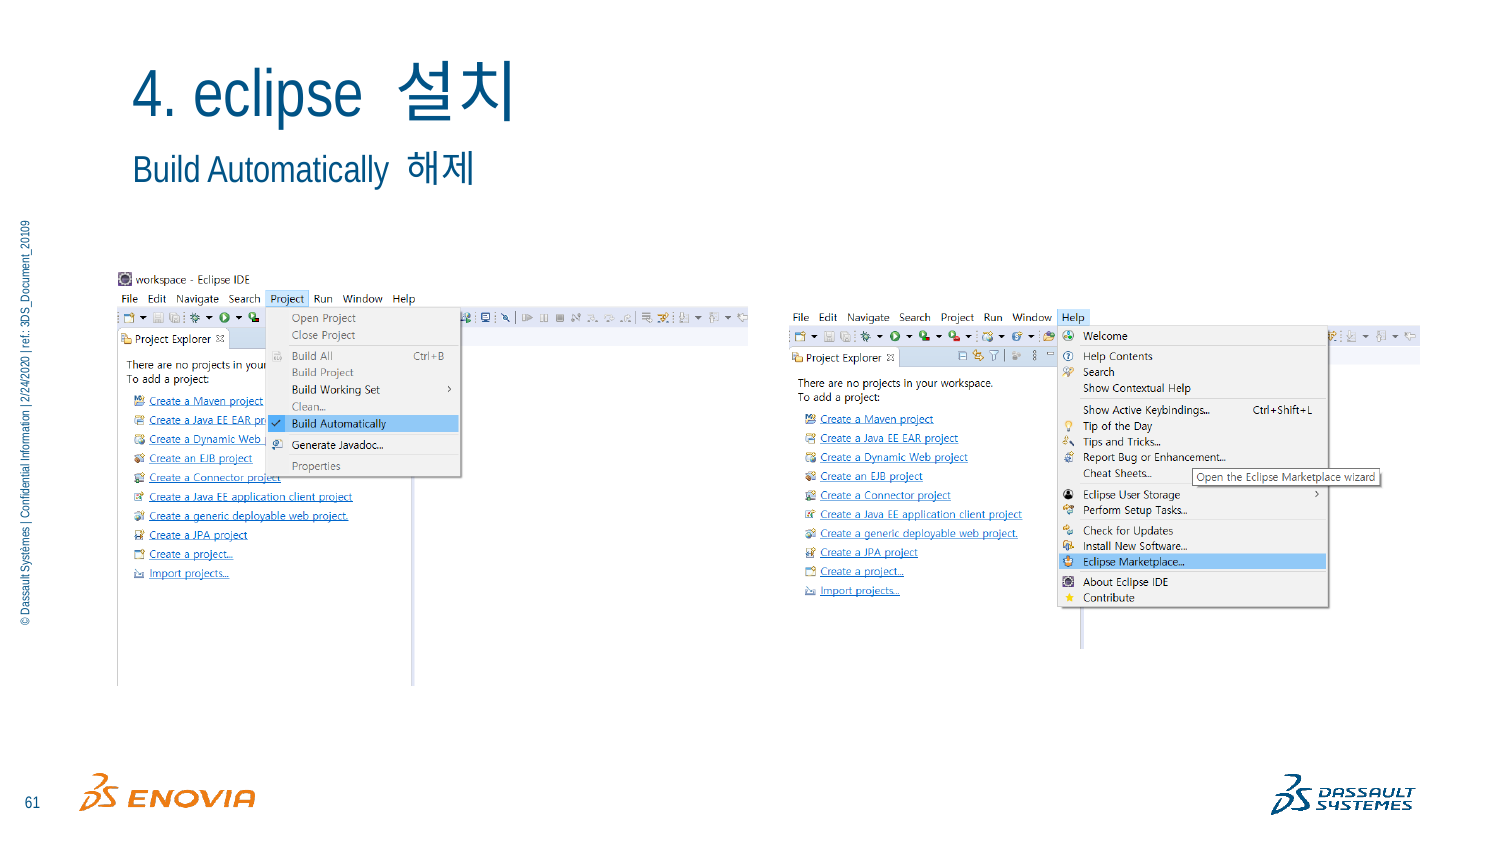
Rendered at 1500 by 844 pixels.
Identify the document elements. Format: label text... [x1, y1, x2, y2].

picture [1267, 770, 1418, 818]
list Build Automatically 해제 [117, 138, 1420, 199]
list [789, 309, 1420, 649]
title 4. eclipse 설치 [118, 59, 1418, 121]
picture [79, 773, 255, 811]
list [117, 271, 749, 687]
